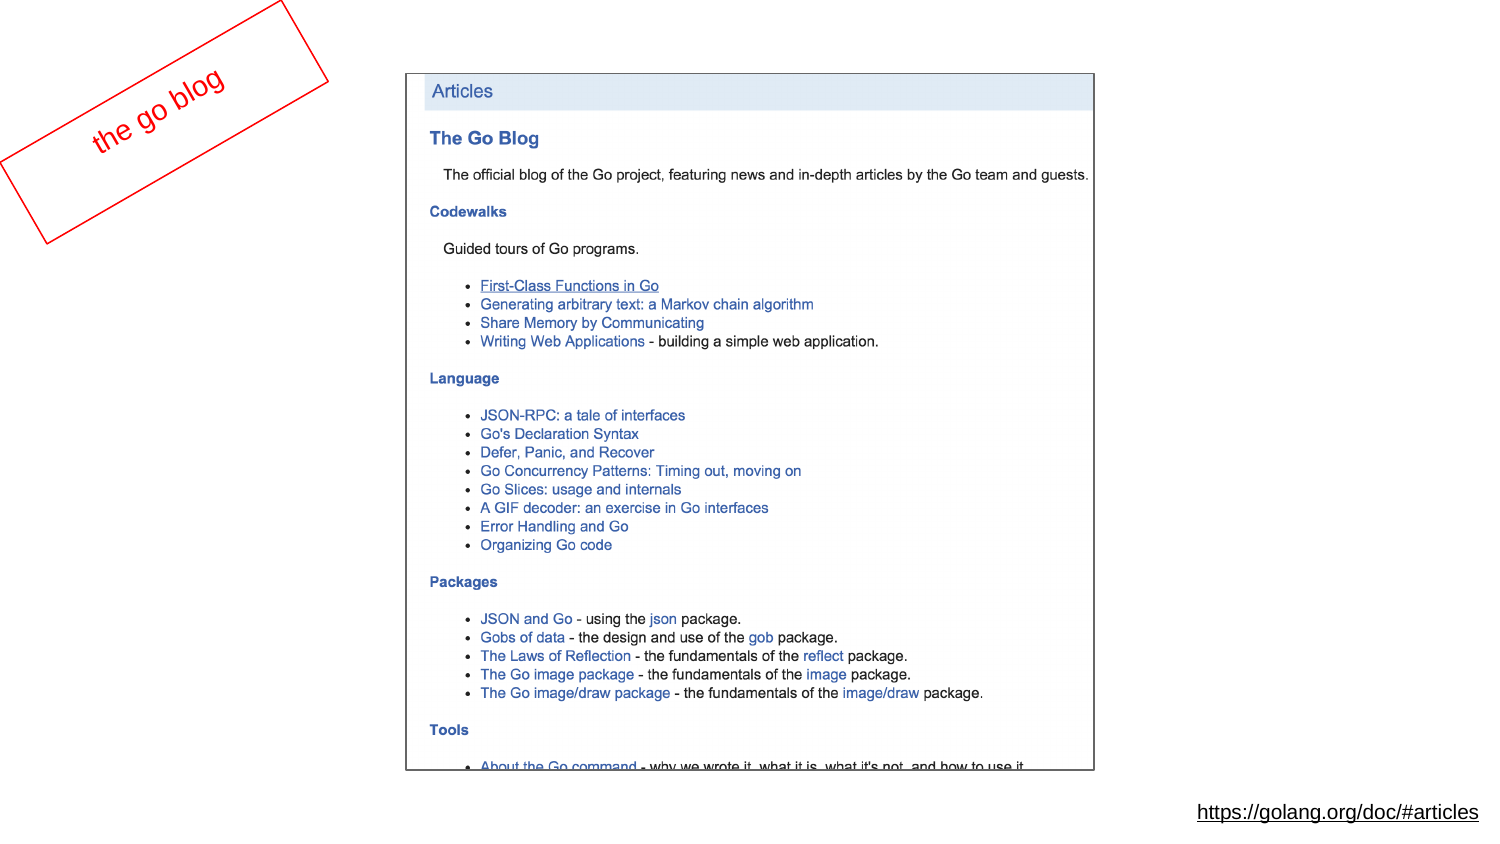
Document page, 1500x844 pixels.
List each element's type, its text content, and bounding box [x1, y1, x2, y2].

text_box the go blog [0, 0, 329, 244]
picture [406, 74, 1094, 770]
list https://golang.org/doc/#articles [0, 783, 1500, 844]
